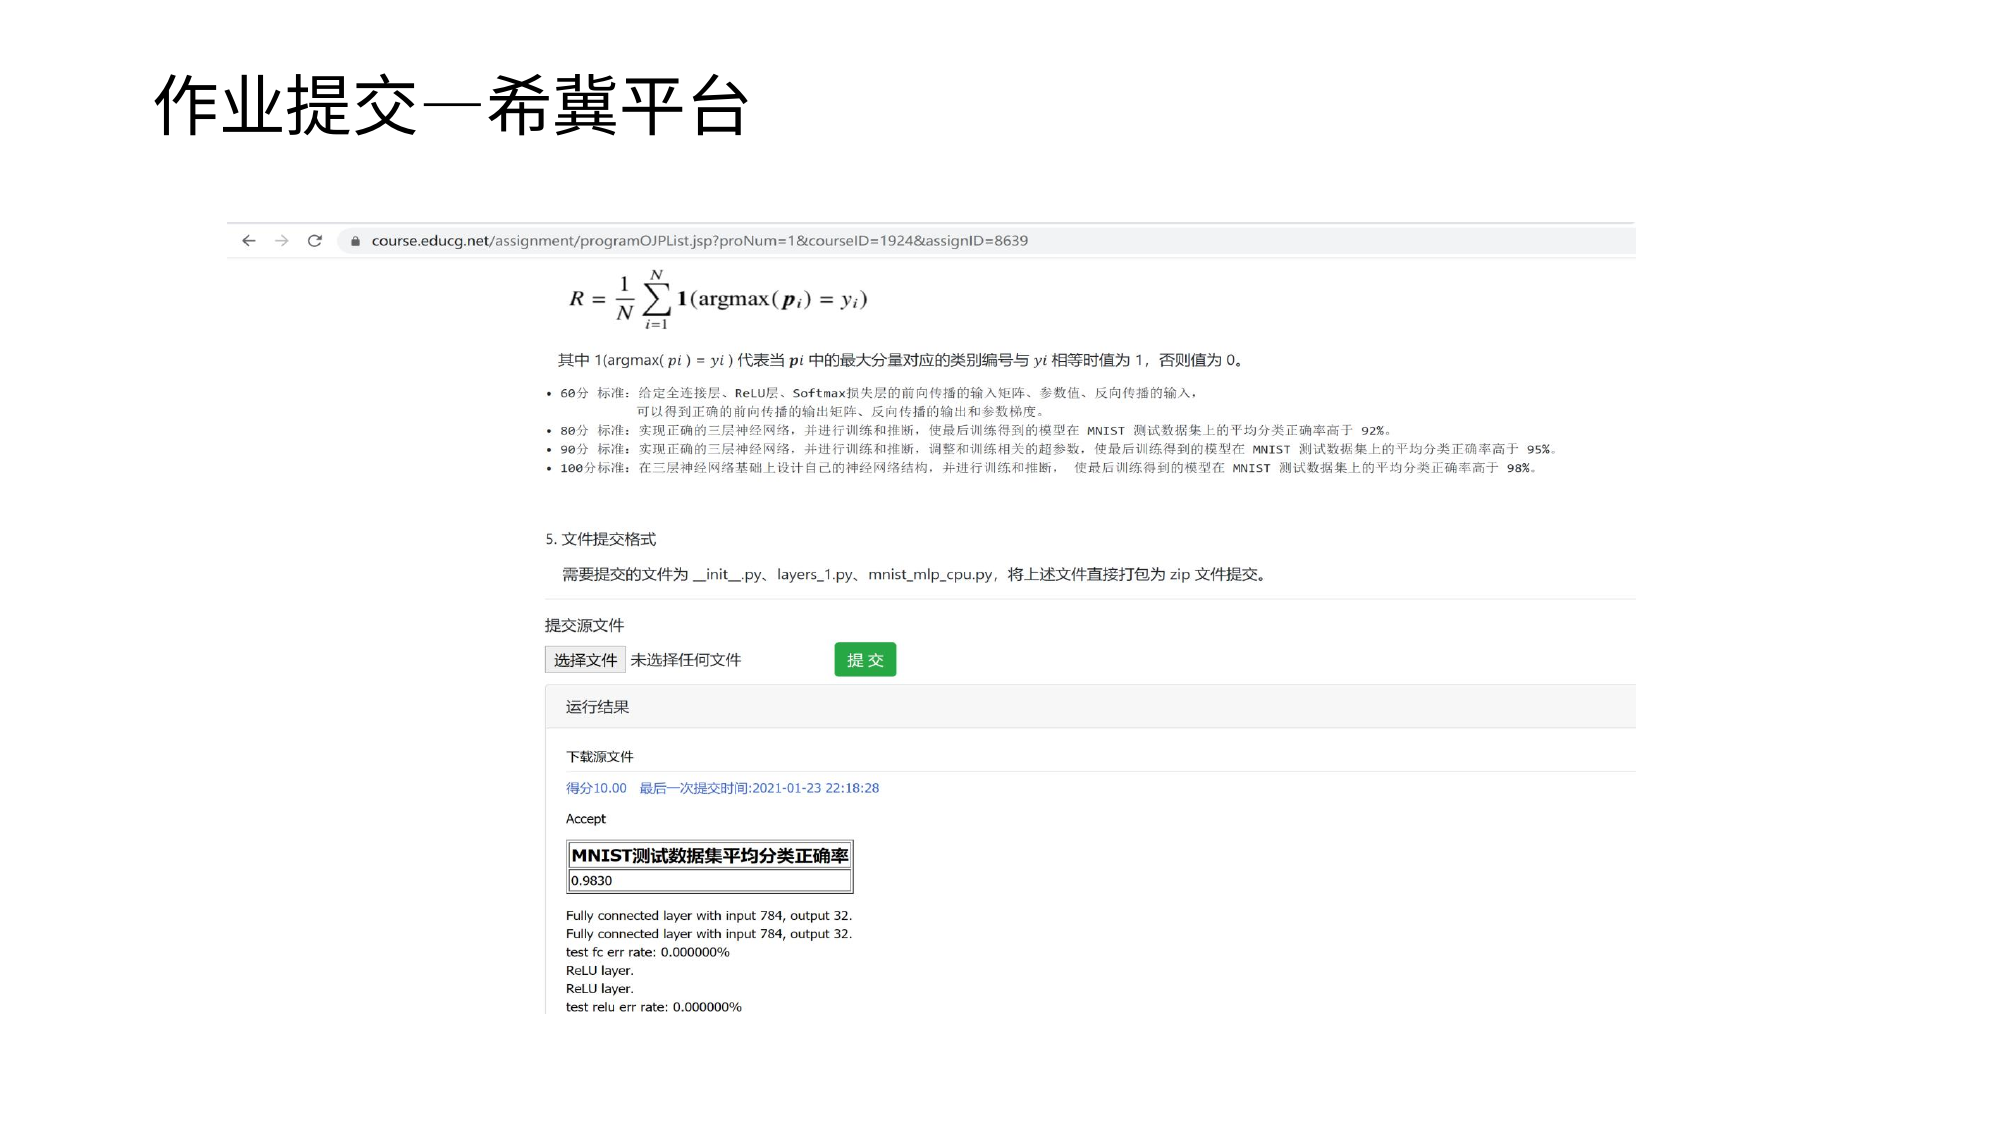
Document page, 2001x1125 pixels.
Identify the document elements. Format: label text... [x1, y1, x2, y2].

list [227, 222, 1636, 1014]
title 作业提交—希冀平台 [137, 59, 1713, 159]
